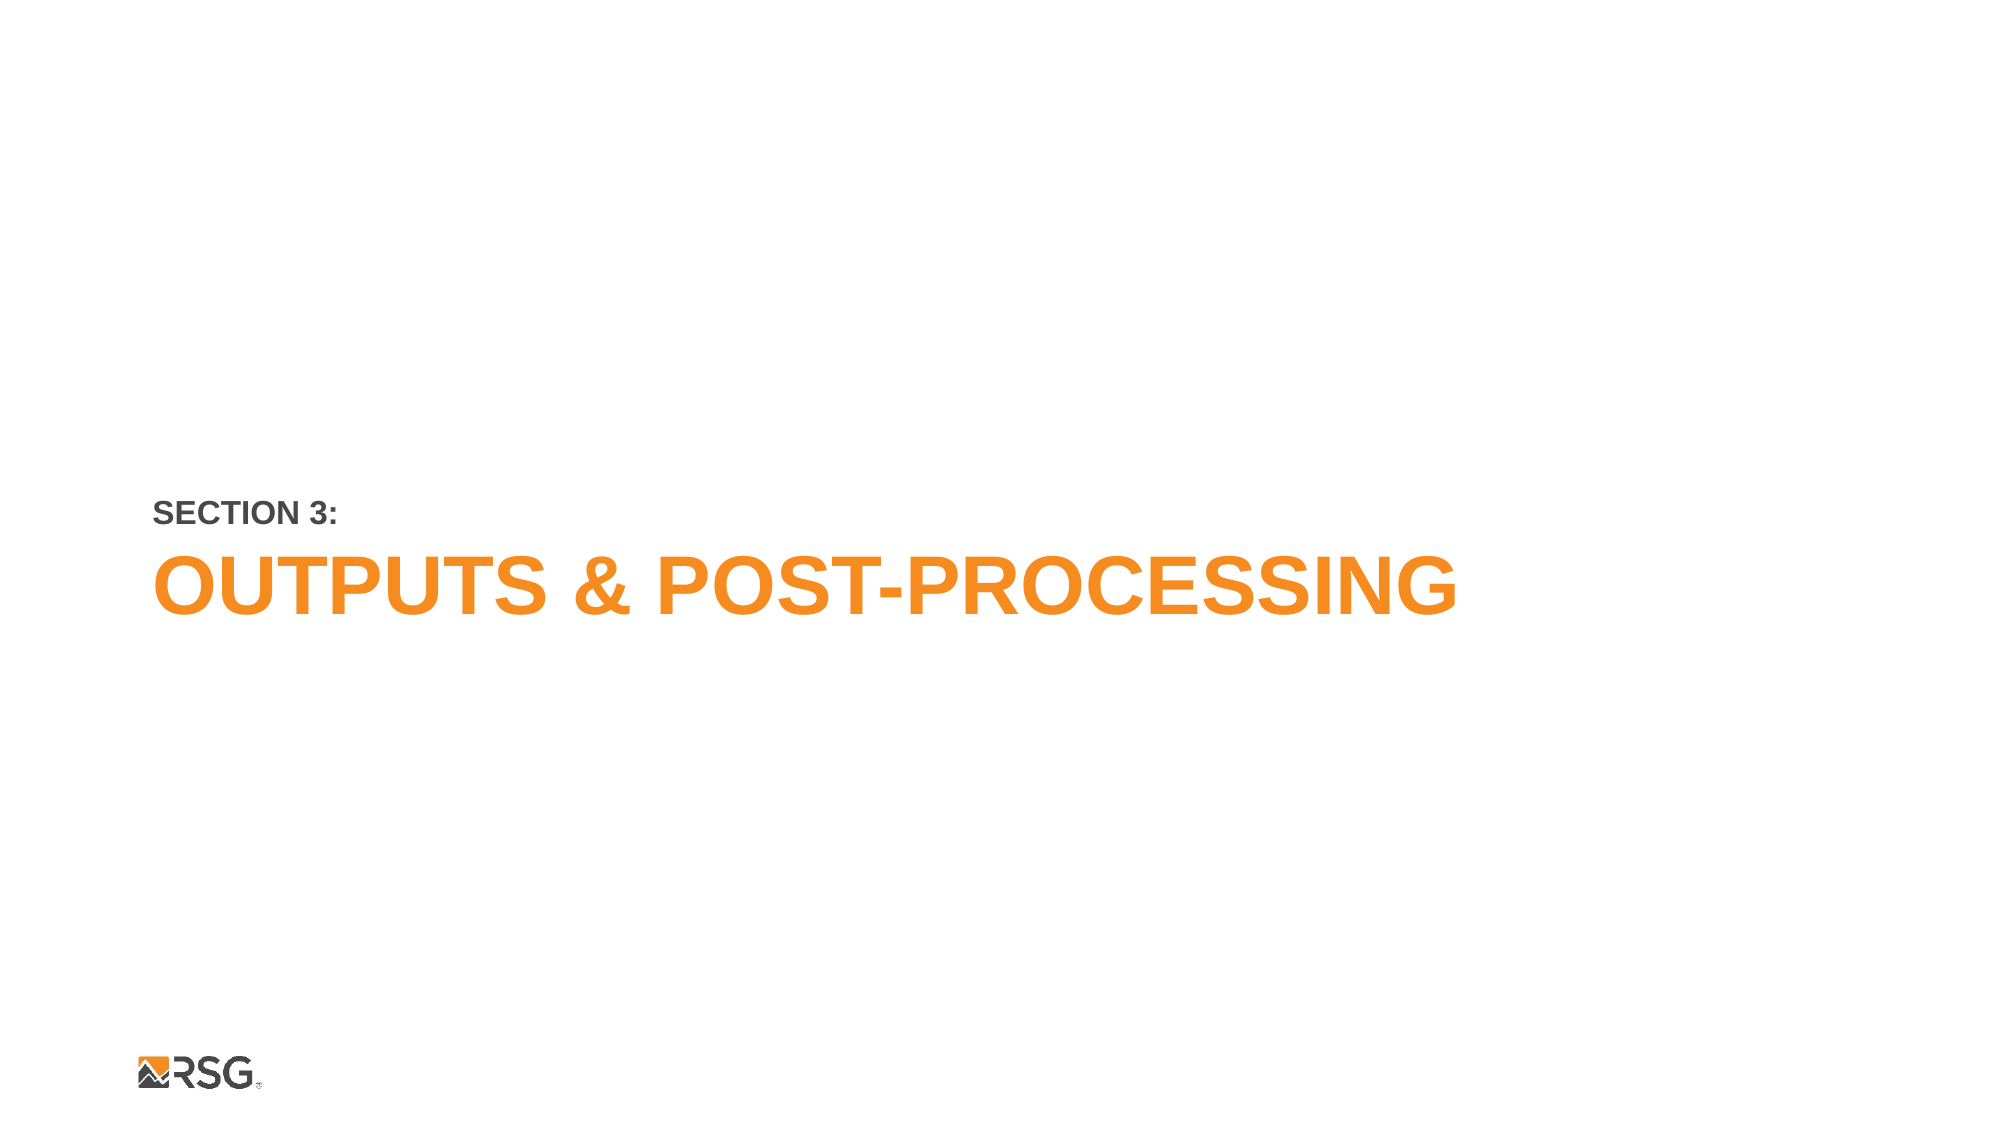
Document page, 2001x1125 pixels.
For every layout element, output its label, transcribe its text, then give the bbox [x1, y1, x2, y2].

picture [134, 1050, 266, 1094]
text_box SECTION 3: OUTPUTS & POST-PROCESSING [137, 439, 1598, 683]
